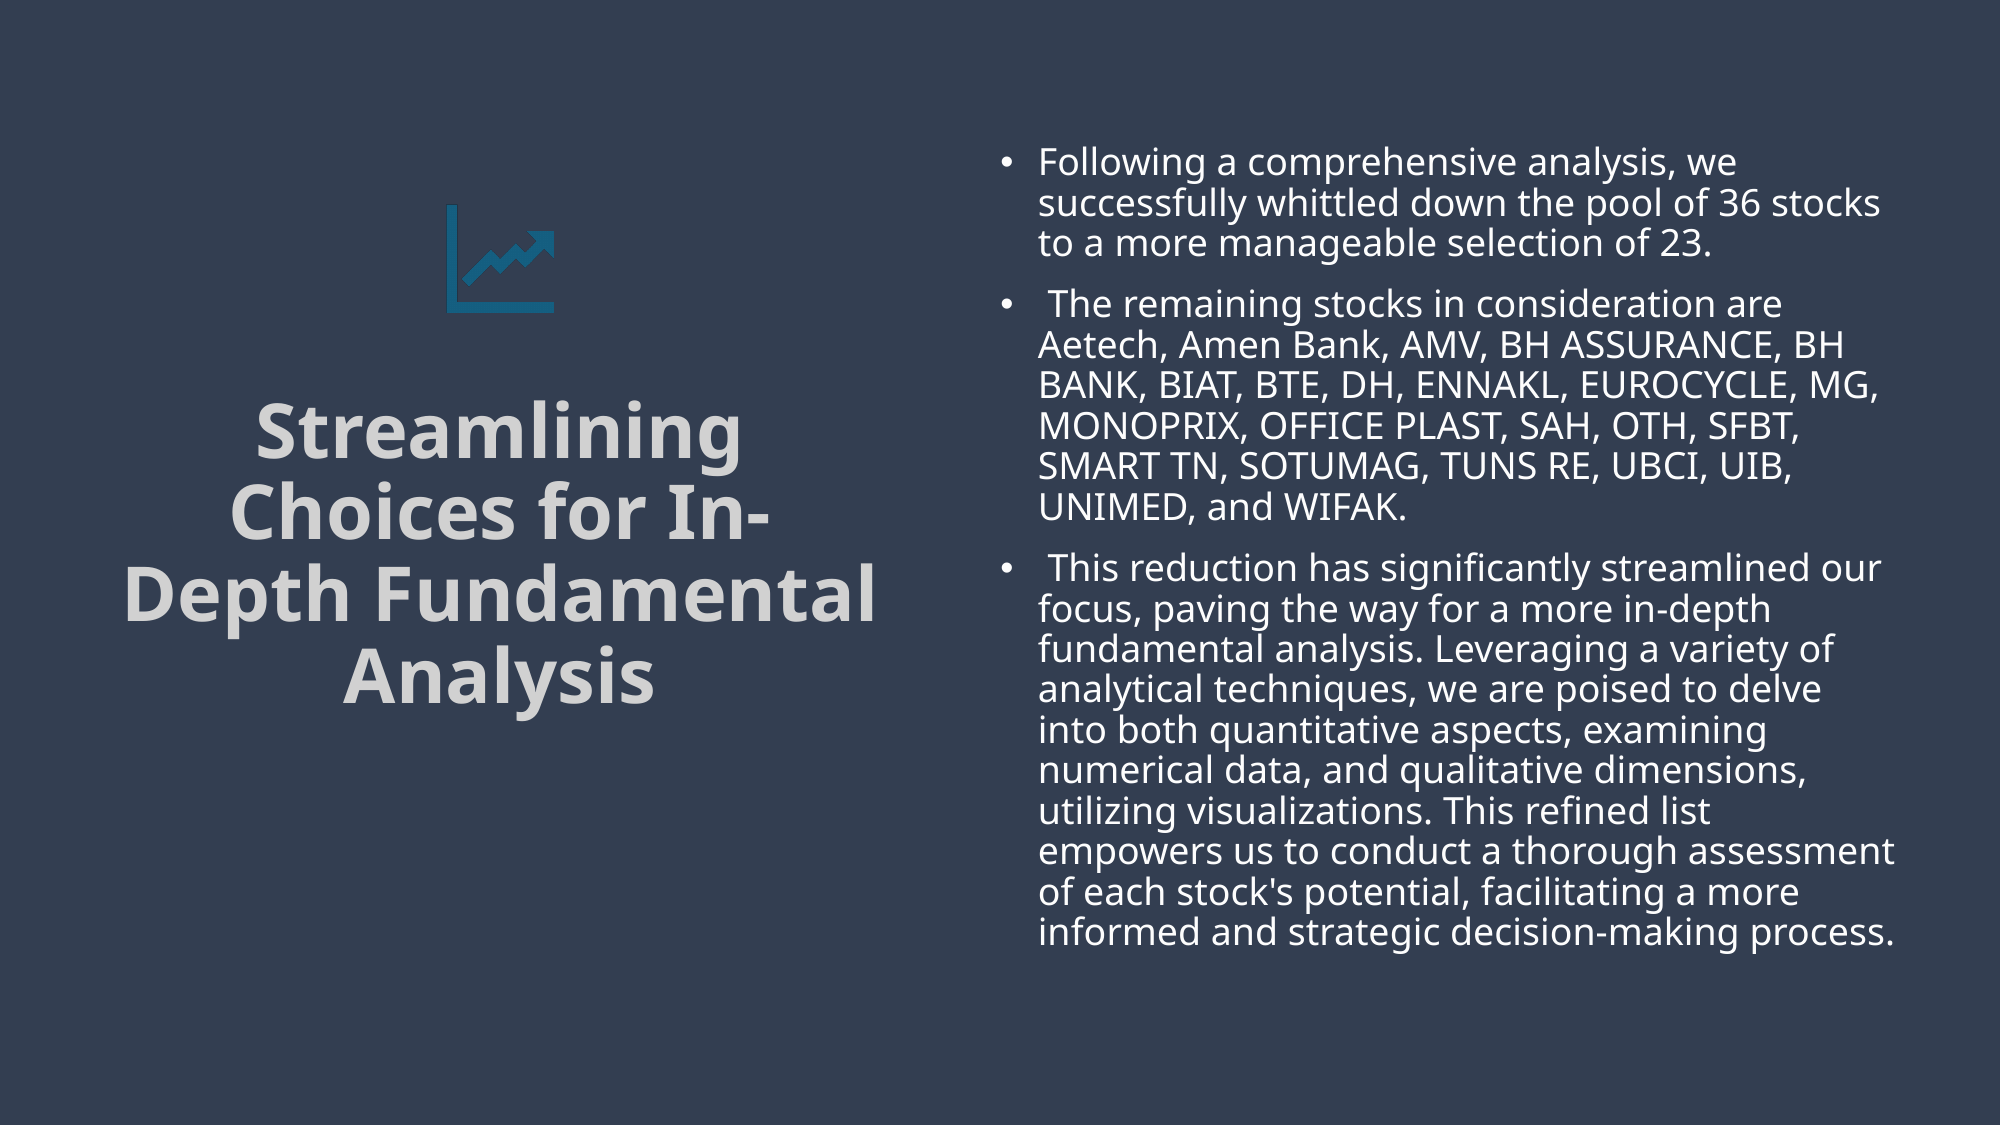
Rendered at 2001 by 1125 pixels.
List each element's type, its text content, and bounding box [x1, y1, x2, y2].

list Following a comprehensive analysis, we successfully whittled down the pool of 36 stocks to a more manageable selection of 23. The remaining stocks in consideration are Aetech, Amen Bank, AMV, BH ASSURANCE, BH BANK, BIAT, BTE, DH, ENNAKL, EUROCYCLE, MG, MONOPRIX, OFFICE PLAST, SAH, OTH, SFBT, SMART TN, SOTUMAG, TUNS RE, UBCI, UIB, UNIMED, and WIFAK. This reduction has significantly streamlined our focus, paving the way for a more in-depth fundamental analysis. Leveraging a variety of analytical techniques, we are poised to delve into both quantitative aspects, examining numerical data, and qualitative dimensions, utilizing visualizations. This refined list empowers us to conduct a thorough assessment of each stock's potential, facilitating a more informed and strategic decision-making process. [985, 105, 1916, 992]
title Streamlining Choices for In-Depth Fundamental Analysis [105, 385, 895, 740]
picture [424, 183, 576, 335]
